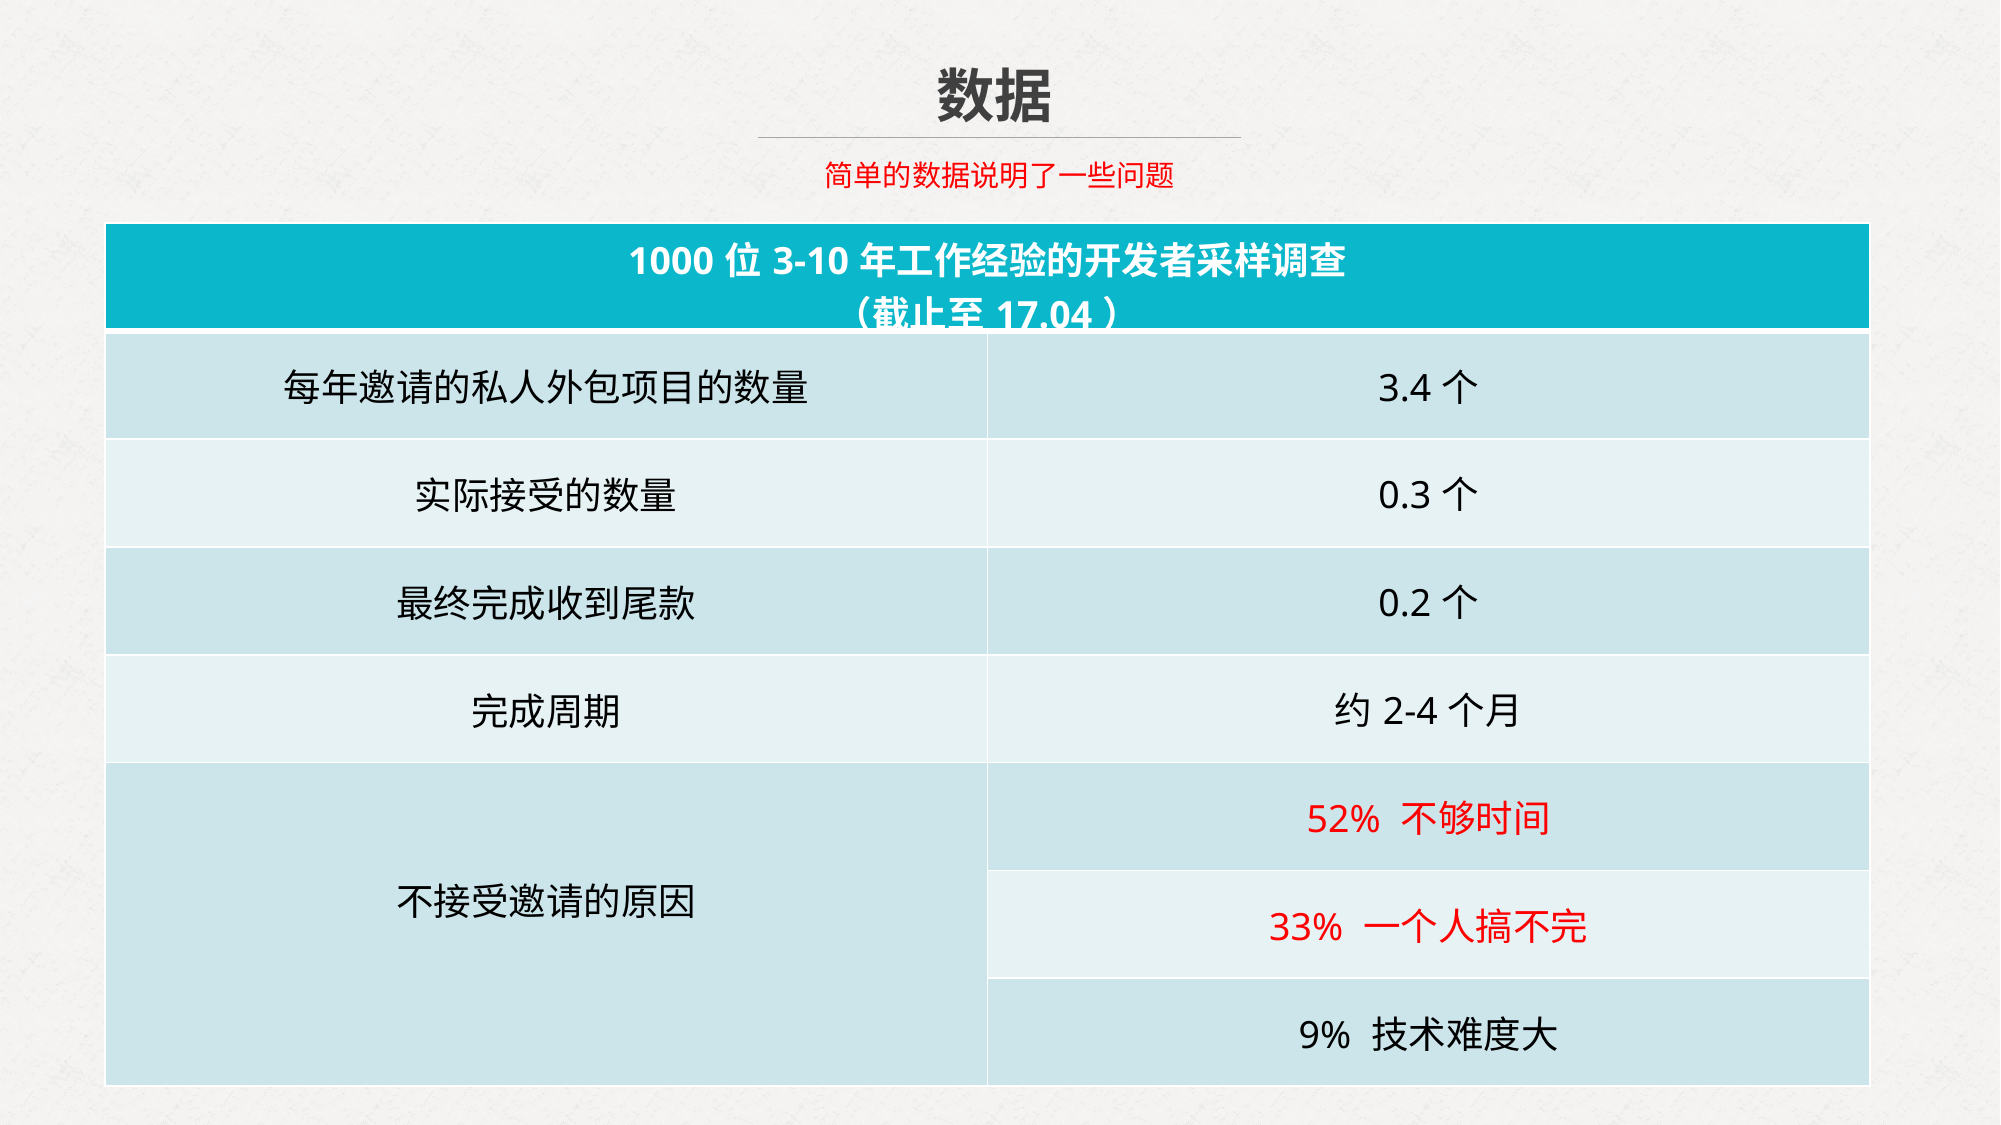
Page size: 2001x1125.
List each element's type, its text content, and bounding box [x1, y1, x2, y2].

table_cell 3.4个 [988, 334, 1869, 438]
table_cell 每年邀请的私人外包项目的数量 [106, 334, 987, 438]
table_cell 约2-4个月 [988, 656, 1869, 762]
text_box 免费使用 [0, 0, 2000, 1125]
table_cell 完成周期 [106, 656, 987, 762]
table_cell 0.3个 [988, 440, 1869, 546]
table_header 1000位3-10年工作经验的开发者采样调查 （截止至17.04） [106, 224, 1869, 328]
table_cell 9% 技术难度大 [988, 979, 1869, 1085]
text_box 简单的数据说明了一些问题 [824, 157, 1176, 193]
table_cell 33% 一个人搞不完 [988, 871, 1869, 977]
table_cell 实际接受的数量 [106, 440, 987, 546]
table_cell 最终完成收到尾款 [106, 548, 987, 654]
text_box 数据 [749, 51, 1241, 137]
table_cell 52% 不够时间 [988, 763, 1869, 870]
table_cell 0.2个 [988, 548, 1869, 654]
table_cell 不接受邀请的原因 [106, 763, 987, 1085]
